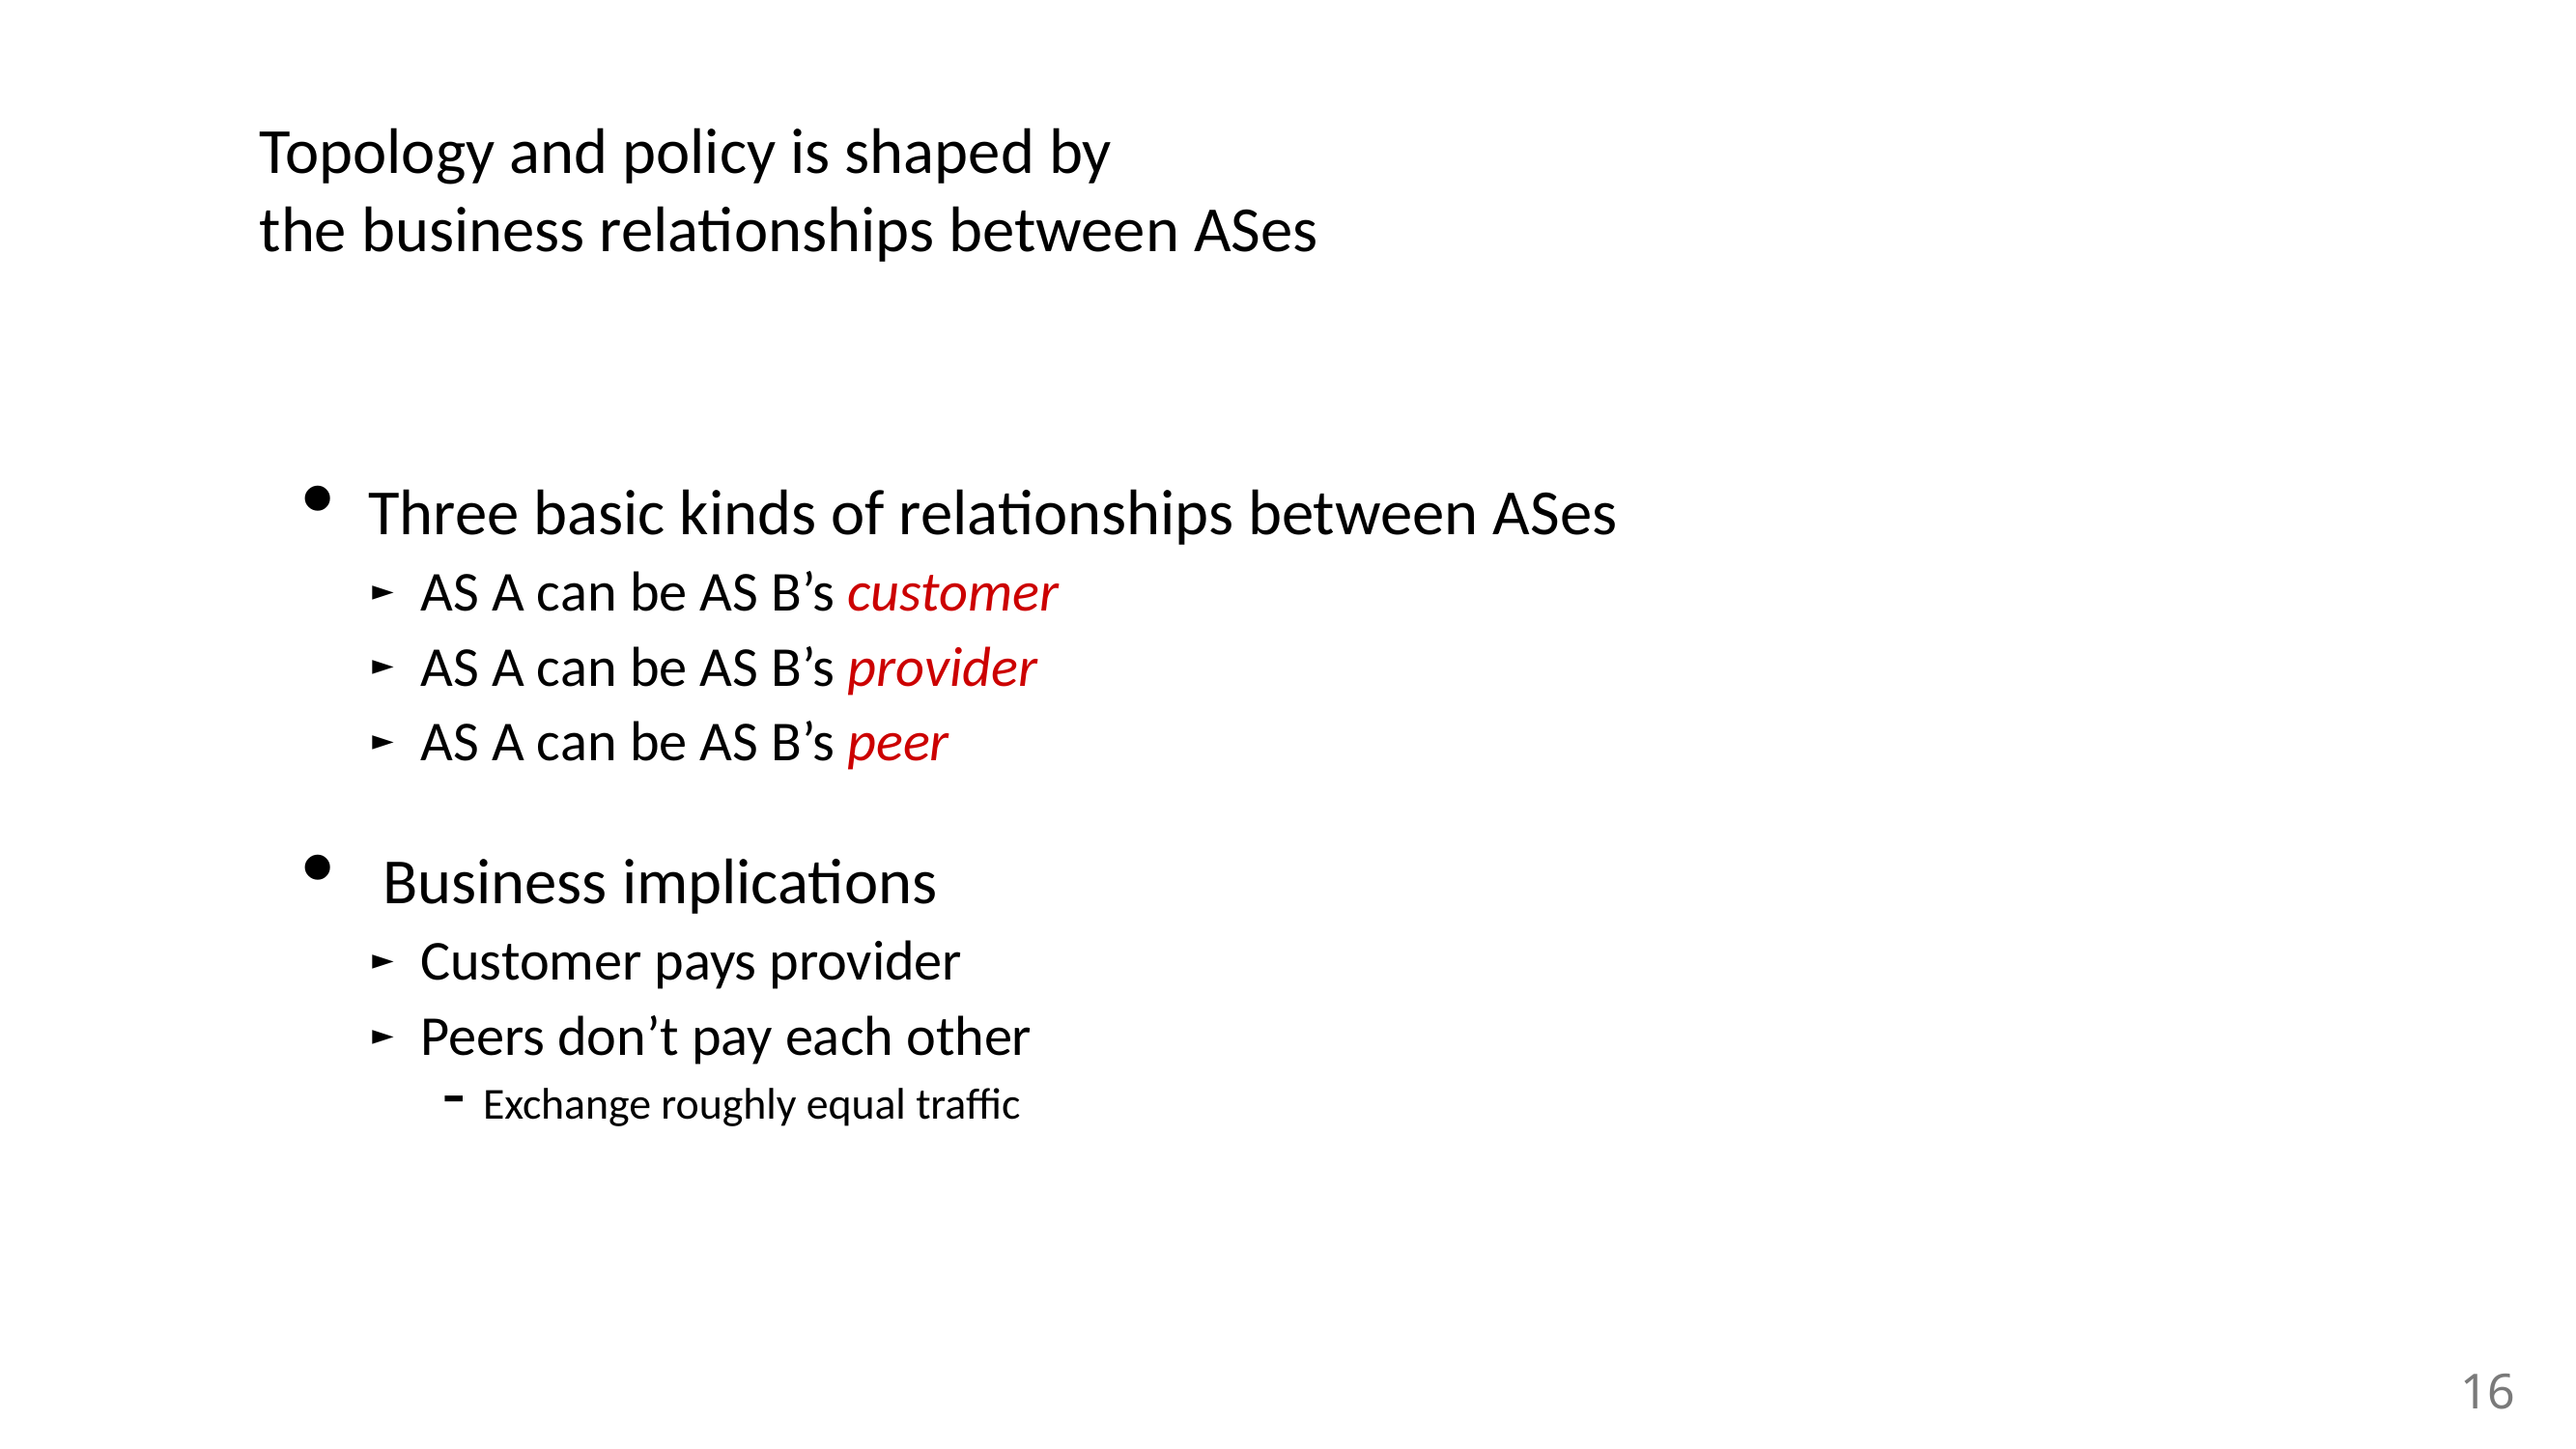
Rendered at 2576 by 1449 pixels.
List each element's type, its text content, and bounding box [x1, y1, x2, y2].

title Topology and policy is shaped by the business relationships between ASes [250, 0, 2325, 259]
slide_number 16 [2453, 1359, 2522, 1434]
list Three basic kinds of relationships between ASes AS A can be AS B’s customer AS A can be AS B’s provider AS A can be AS B’s peer Business implications Customer pays provider Peers don’t pay each other Exchange roughly equal traffic [250, 347, 2325, 1261]
